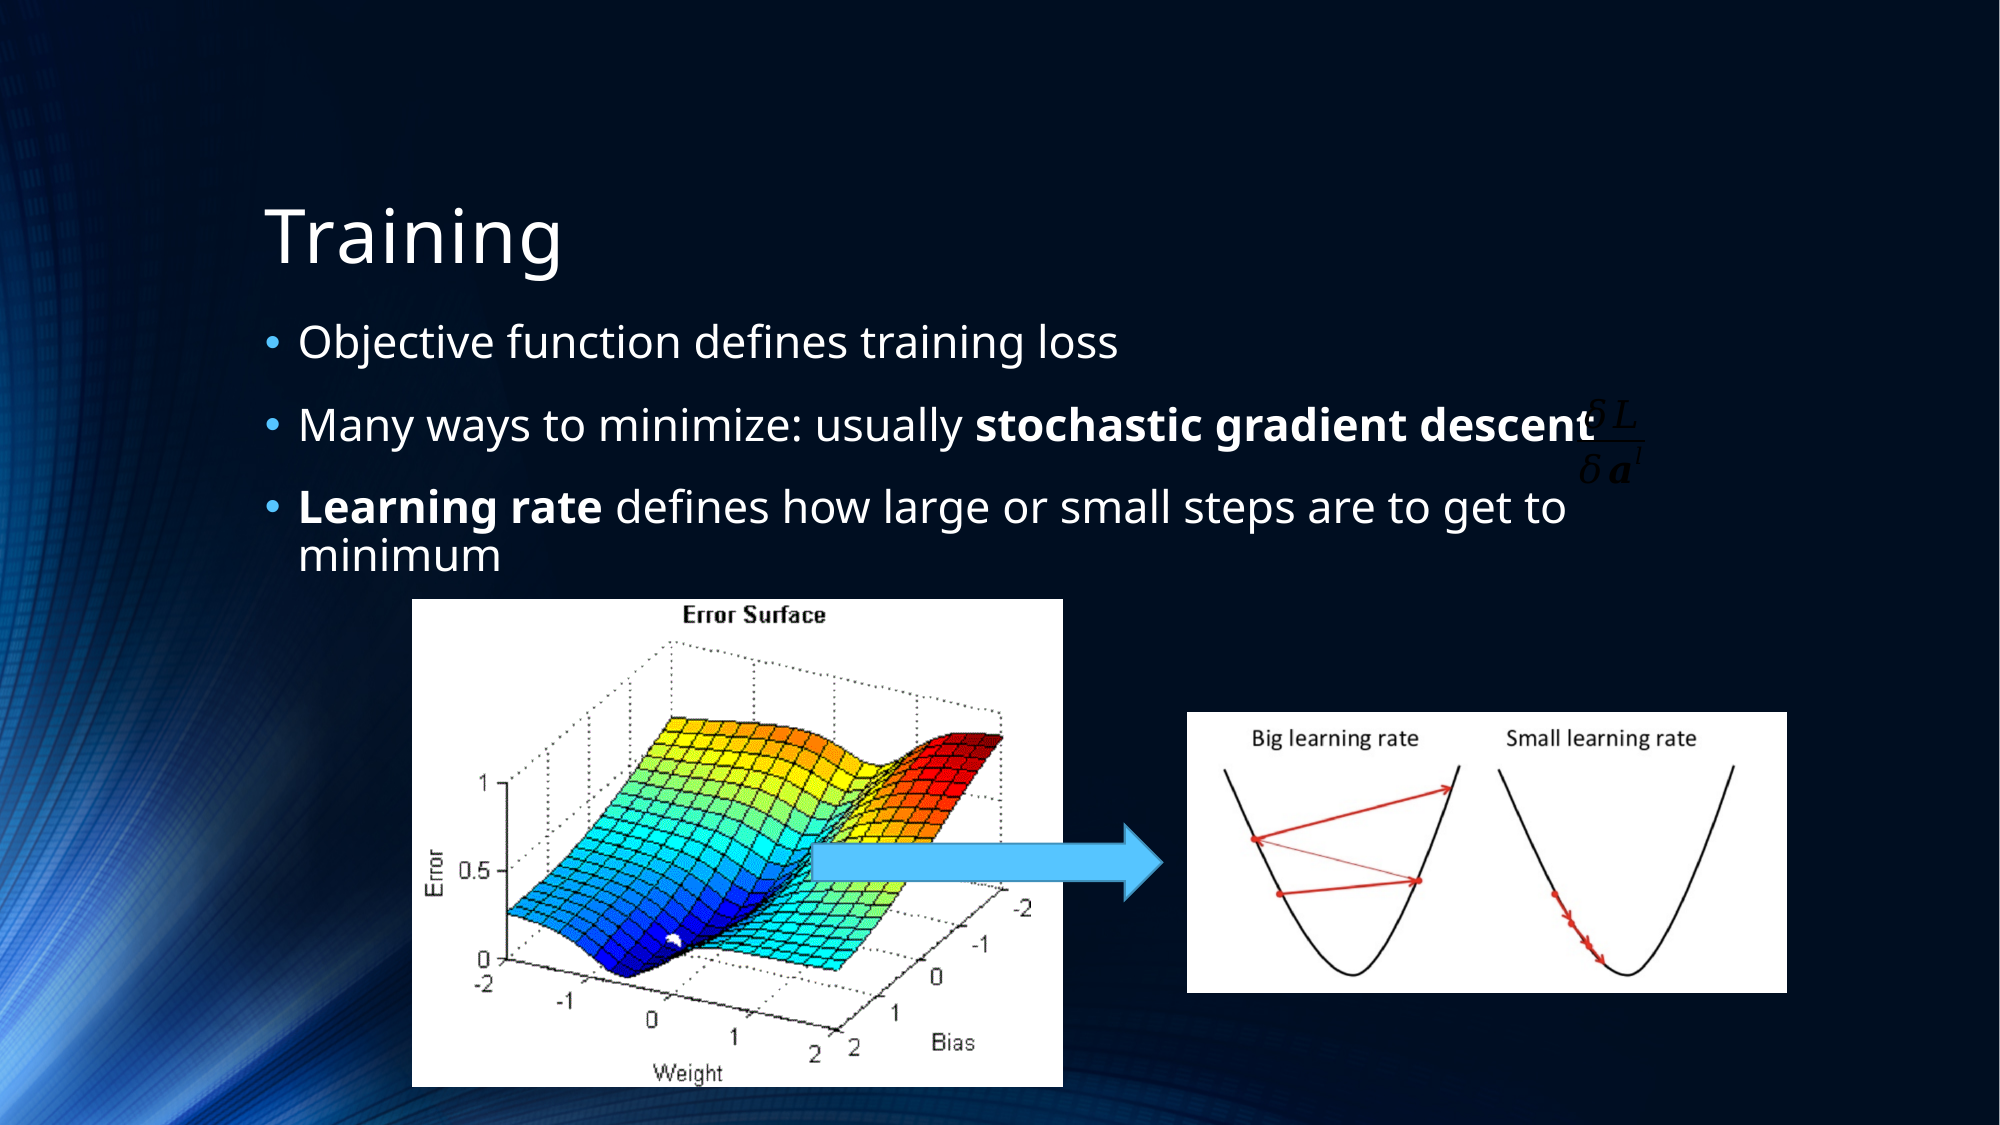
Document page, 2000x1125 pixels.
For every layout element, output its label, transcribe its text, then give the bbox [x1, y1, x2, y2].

text_box [1063, 822, 1164, 903]
list Objective function defines training loss Many ways to minimize: usually stochastic gradient descent Learning rate defines how large or small steps are to get to minimum [249, 312, 1749, 595]
title Training [249, 62, 1750, 288]
picture [0, 0, 2000, 1125]
